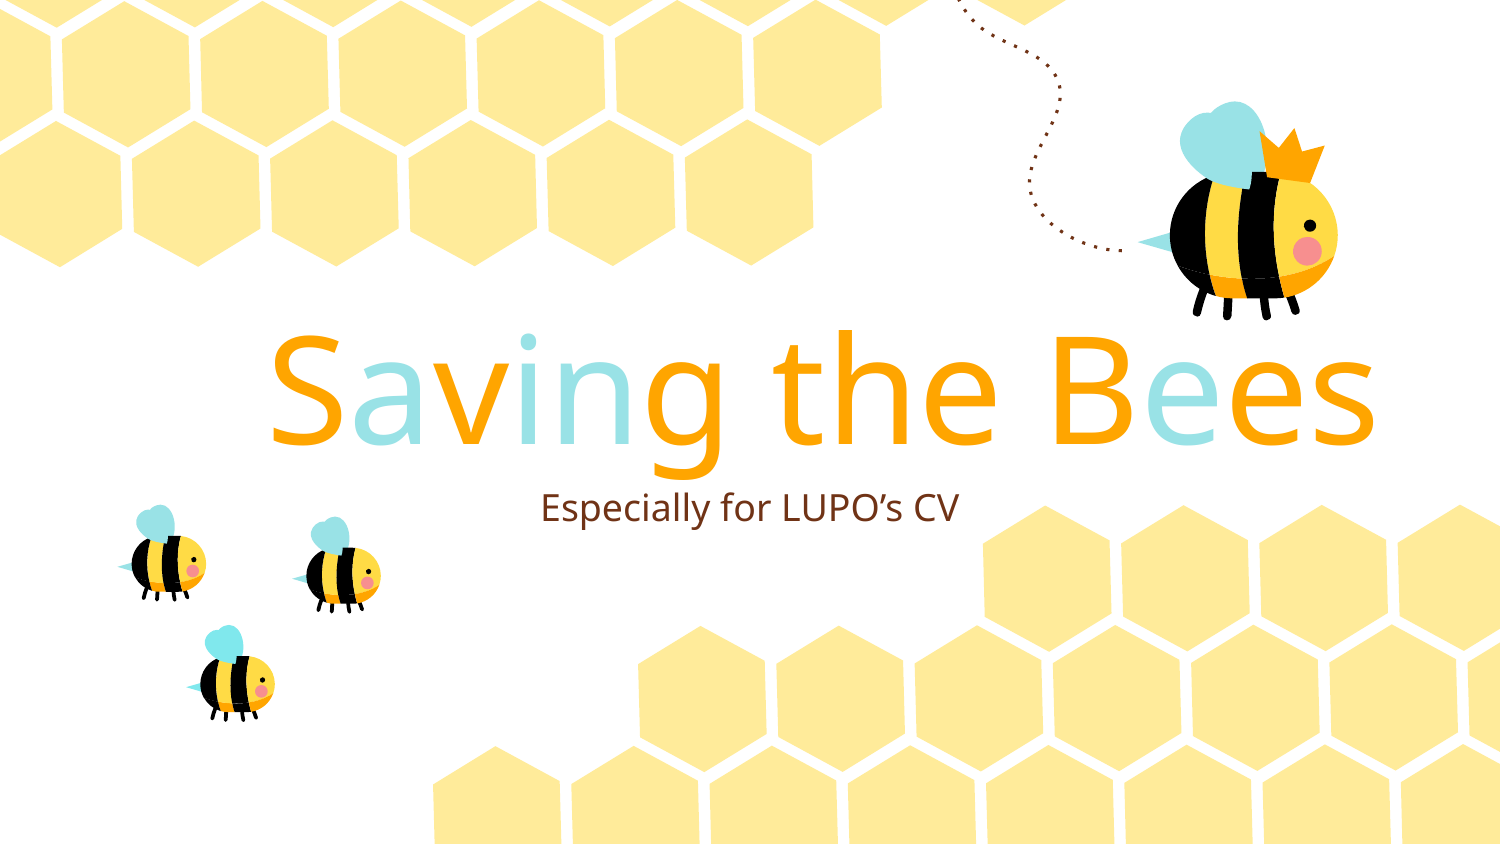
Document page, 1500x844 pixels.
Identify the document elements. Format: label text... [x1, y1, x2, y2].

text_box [185, 624, 276, 723]
subtitle Especially for LUPO’s CV [494, 469, 1006, 575]
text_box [291, 516, 382, 614]
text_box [1137, 101, 1339, 321]
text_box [117, 504, 207, 602]
text_box [959, 0, 1122, 251]
title Saving the Bees [207, 281, 1440, 490]
